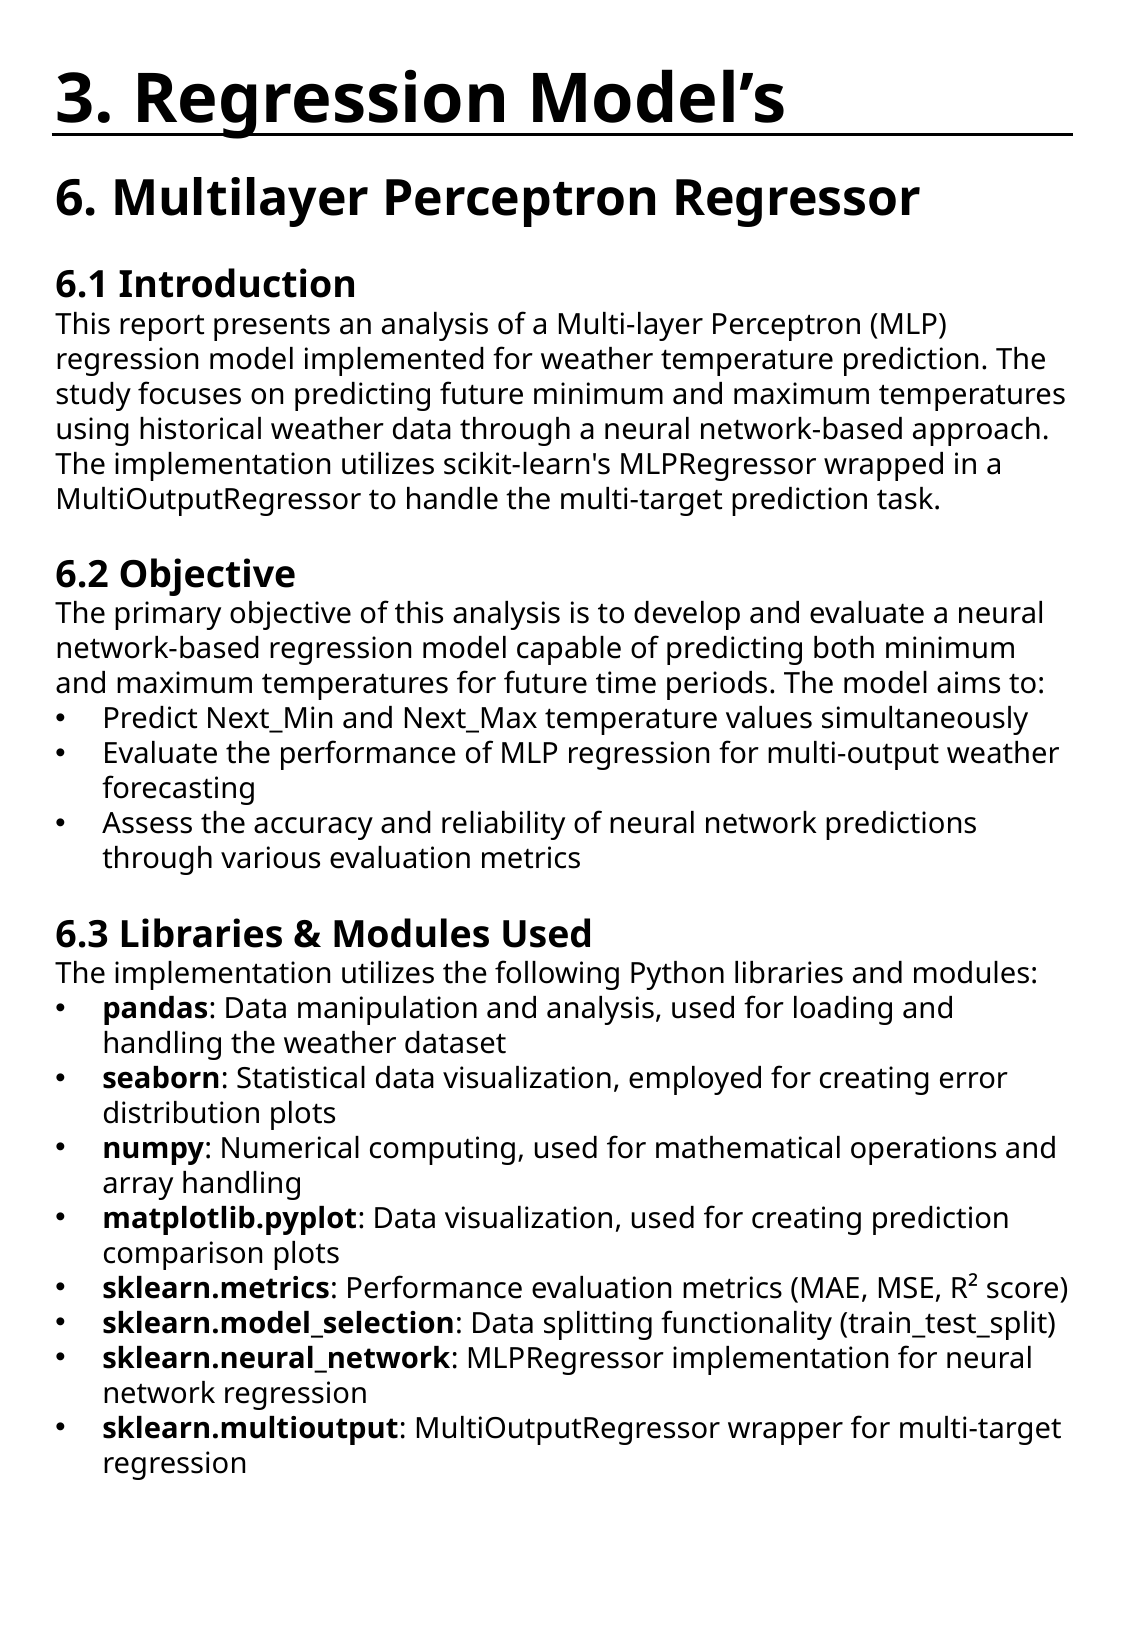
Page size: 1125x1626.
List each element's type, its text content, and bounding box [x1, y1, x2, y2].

text_box 6. Multilayer Perceptron Regressor 6.1 Introduction This report presents an analysis of a Multi-layer Perceptron (MLP) regression model implemented for weather temperature prediction. The study focuses on predicting future minimum and maximum temperatures using historical weather data through a neural network-based approach. The implementation utilizes scikit-learn's MLPRegressor wrapped in a MultiOutputRegressor to handle the multi-target prediction task. 6.2 Objective The primary objective of this analysis is to develop and evaluate a neural network-based regression model capable of predicting both minimum and maximum temperatures for future time periods. The model aims to: Predict Next_Min and Next_Max temperature values simultaneously Evaluate the performance of MLP regression for multi-output weather forecasting Assess the accuracy and reliability of neural network predictions through various evaluation metrics 6.3 Libraries & Modules Used The implementation utilizes the following Python libraries and modules: pandas: Data manipulation and analysis, used for loading and handling the weather dataset seaborn: Statistical data visualization, employed for creating error distribution plots numpy: Numerical computing, used for mathematical operations and array handling matplotlib.pyplot: Data visualization, used for creating prediction comparison plots sklearn.metrics: Performance evaluation metrics (MAE, MSE, R² score) sklearn.model_selection: Data splitting functionality (train_test_split) sklearn.neural_network: MLPRegressor implementation for neural network regression sklearn.multioutput: MultiOutputRegressor wrapper for multi-target regression [40, 157, 1085, 1557]
title 3. Regression Model’s [40, 52, 1062, 149]
